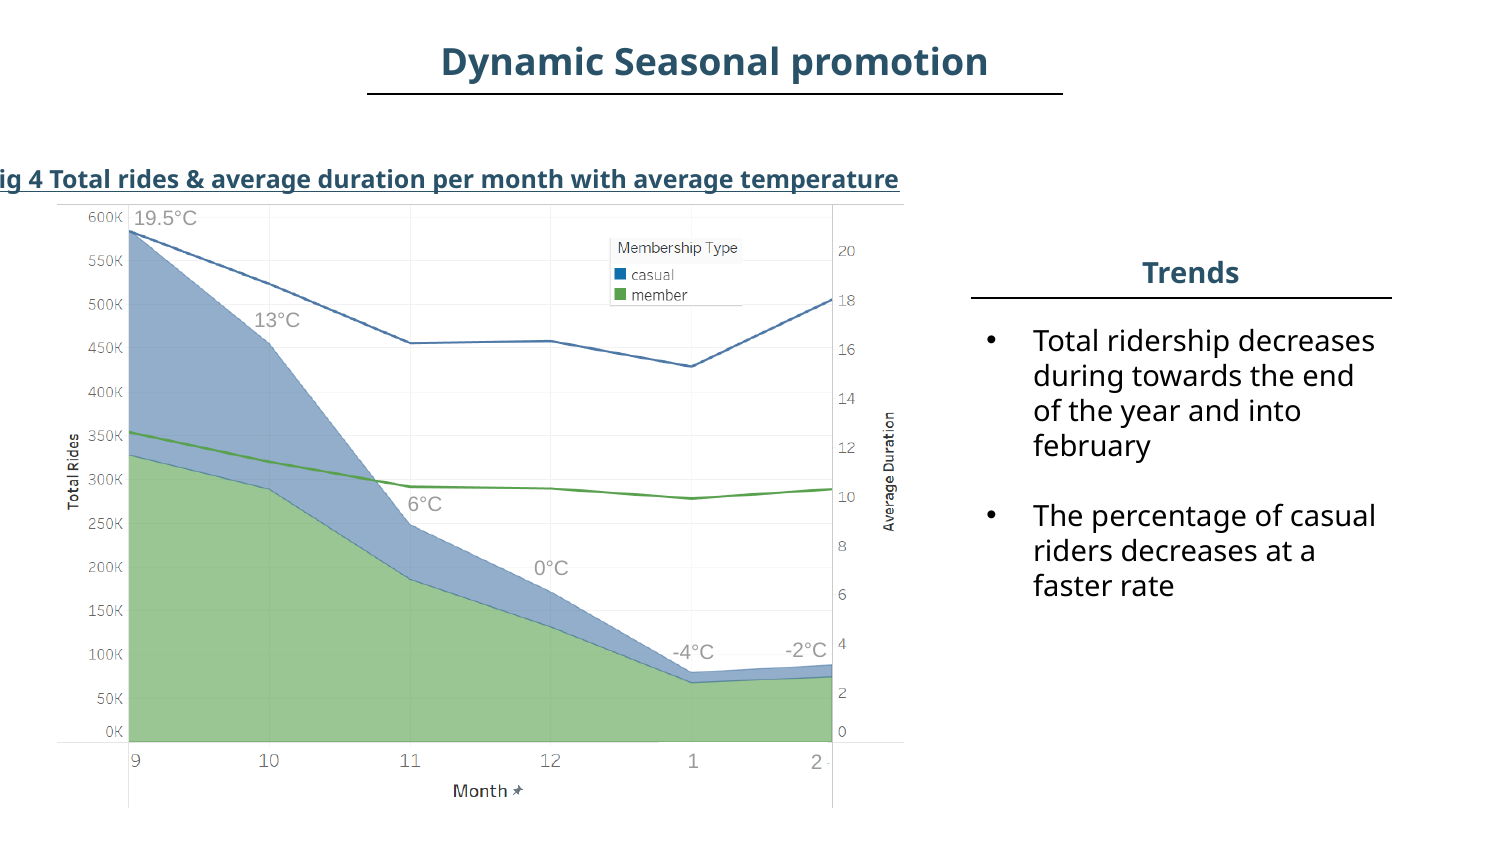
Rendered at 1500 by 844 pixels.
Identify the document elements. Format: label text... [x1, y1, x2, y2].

text_box Fig 4 Total rides & average duration per month with average temperature [0, 156, 916, 201]
picture [49, 197, 909, 809]
text_box Total ridership decreases during towards the end of the year and into february The percentage of casual riders decreases at a faster rate [971, 314, 1393, 610]
text_box Dynamic Seasonal promotion [16, 31, 1414, 98]
text_box Trends [1127, 247, 1255, 296]
